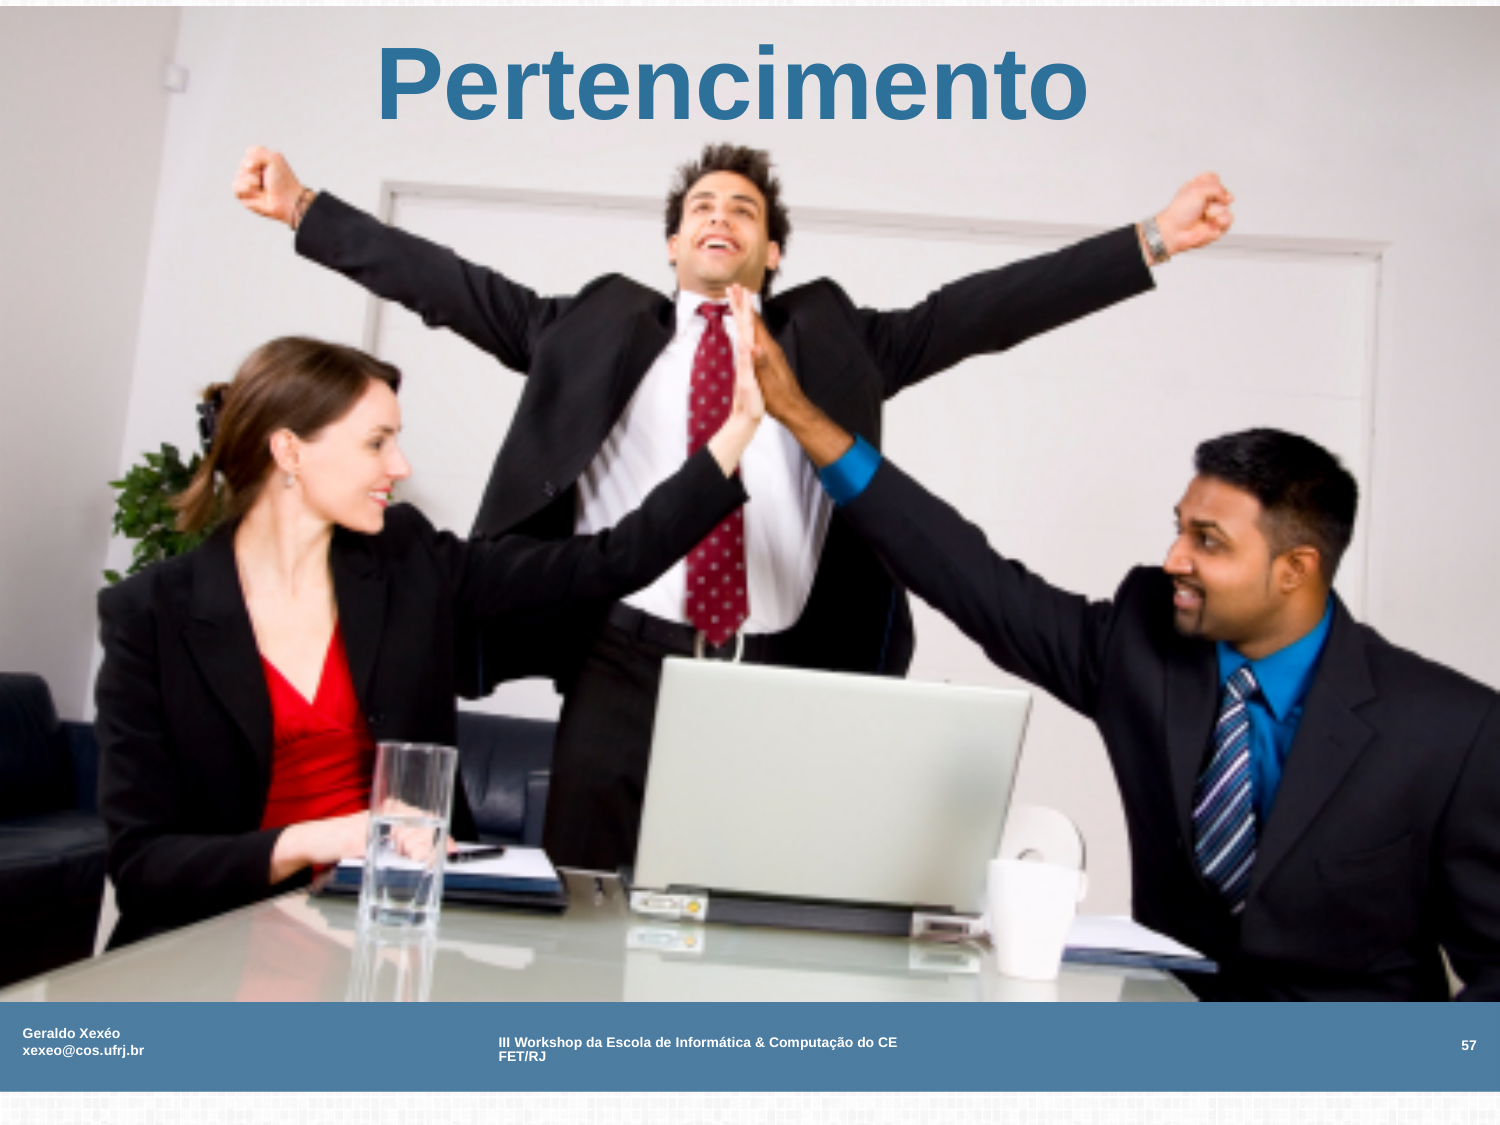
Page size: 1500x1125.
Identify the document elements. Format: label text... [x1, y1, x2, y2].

slide_number 57 [1297, 1021, 1492, 1069]
footer III Workshop da Escola de Informática & Computação do CEFET/RJ [483, 1017, 919, 1066]
slide_number Geraldo Xexéo xexeo@cos.ufrj.br [7, 1017, 203, 1066]
picture [0, 0, 1500, 1125]
title Pertencimento [95, 0, 1371, 6]
